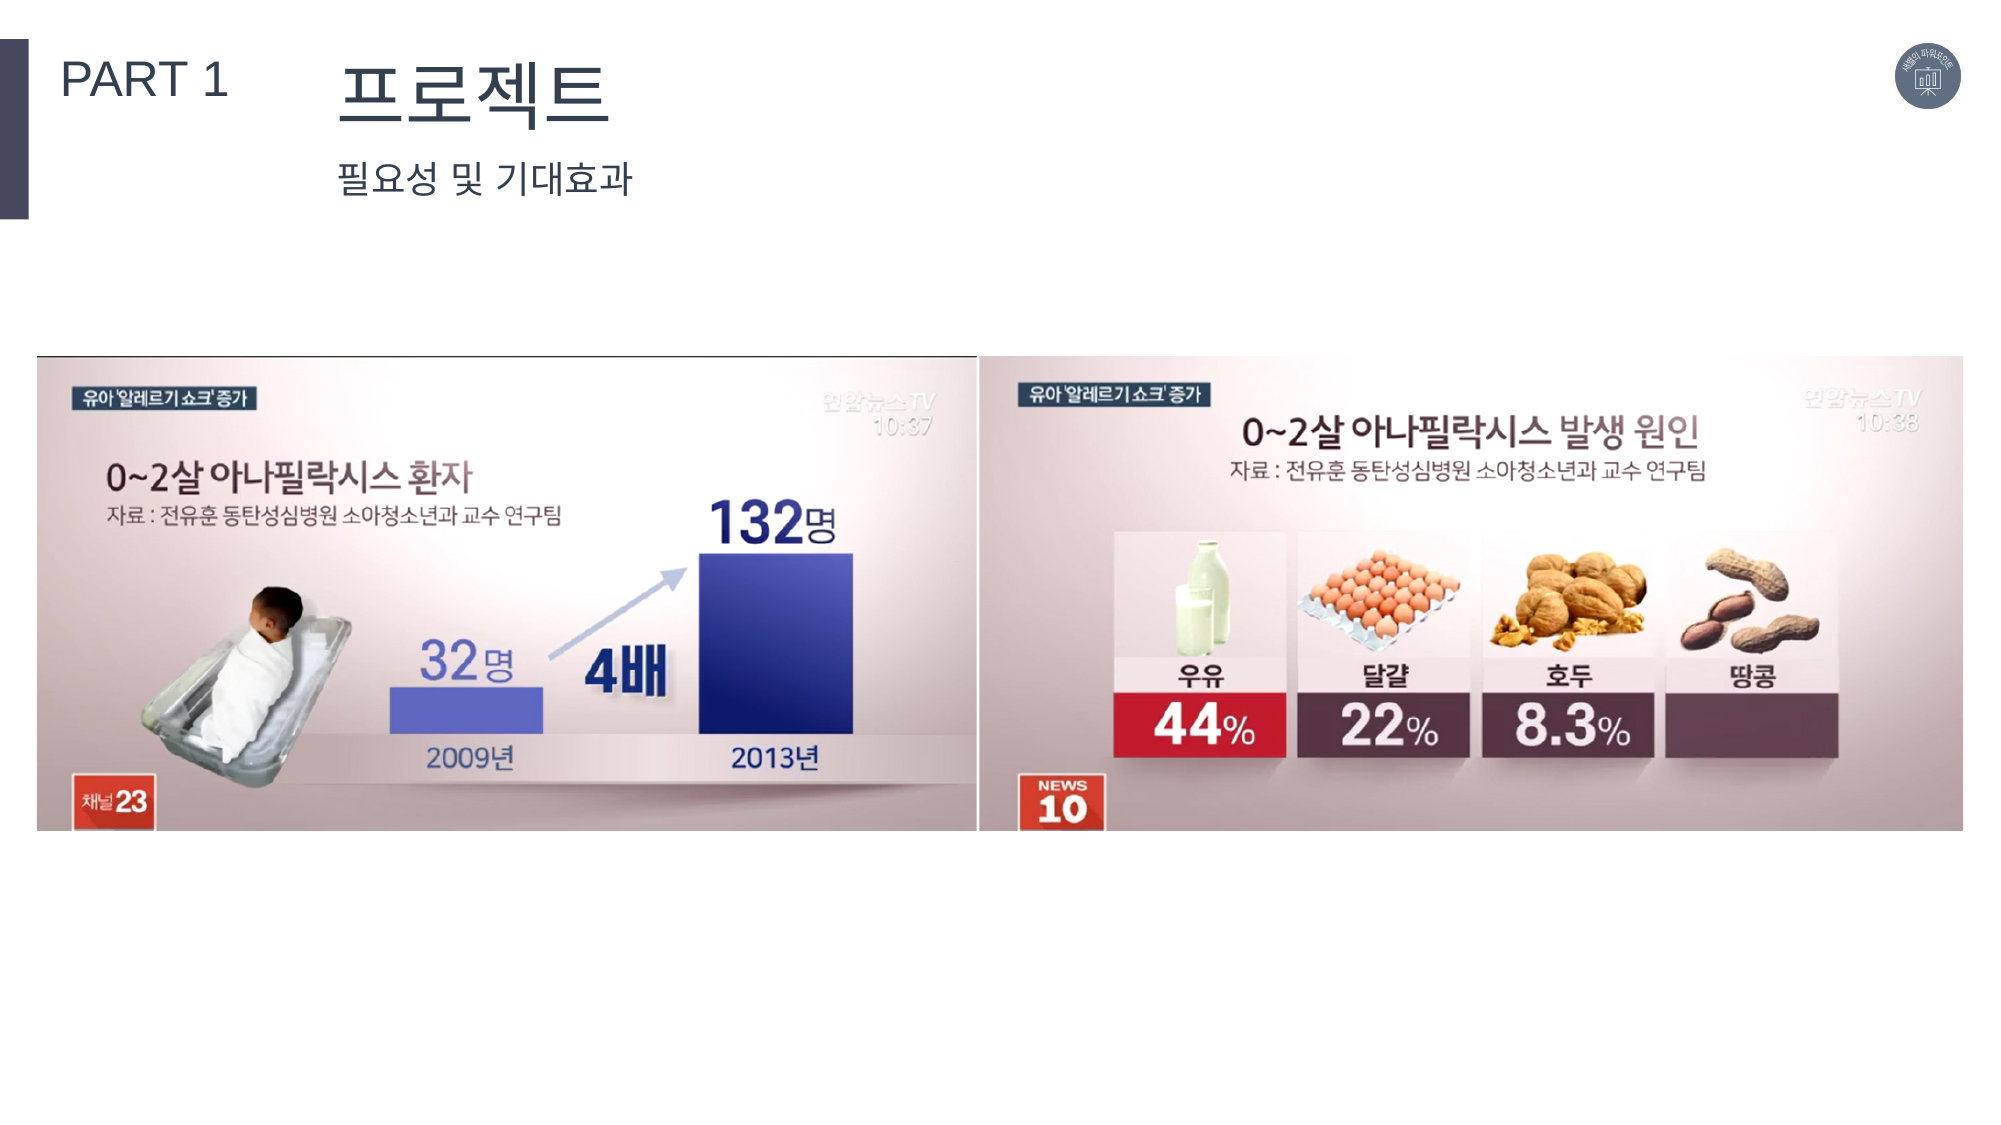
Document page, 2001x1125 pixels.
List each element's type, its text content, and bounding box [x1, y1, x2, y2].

text_box 필요성 및 기대효과 [322, 149, 649, 209]
text_box [0, 38, 30, 220]
text_box 프로젝트 [321, 41, 628, 147]
picture [36, 356, 977, 831]
picture [979, 356, 1964, 831]
text_box PART 1 [45, 39, 245, 114]
picture [1895, 43, 1961, 109]
